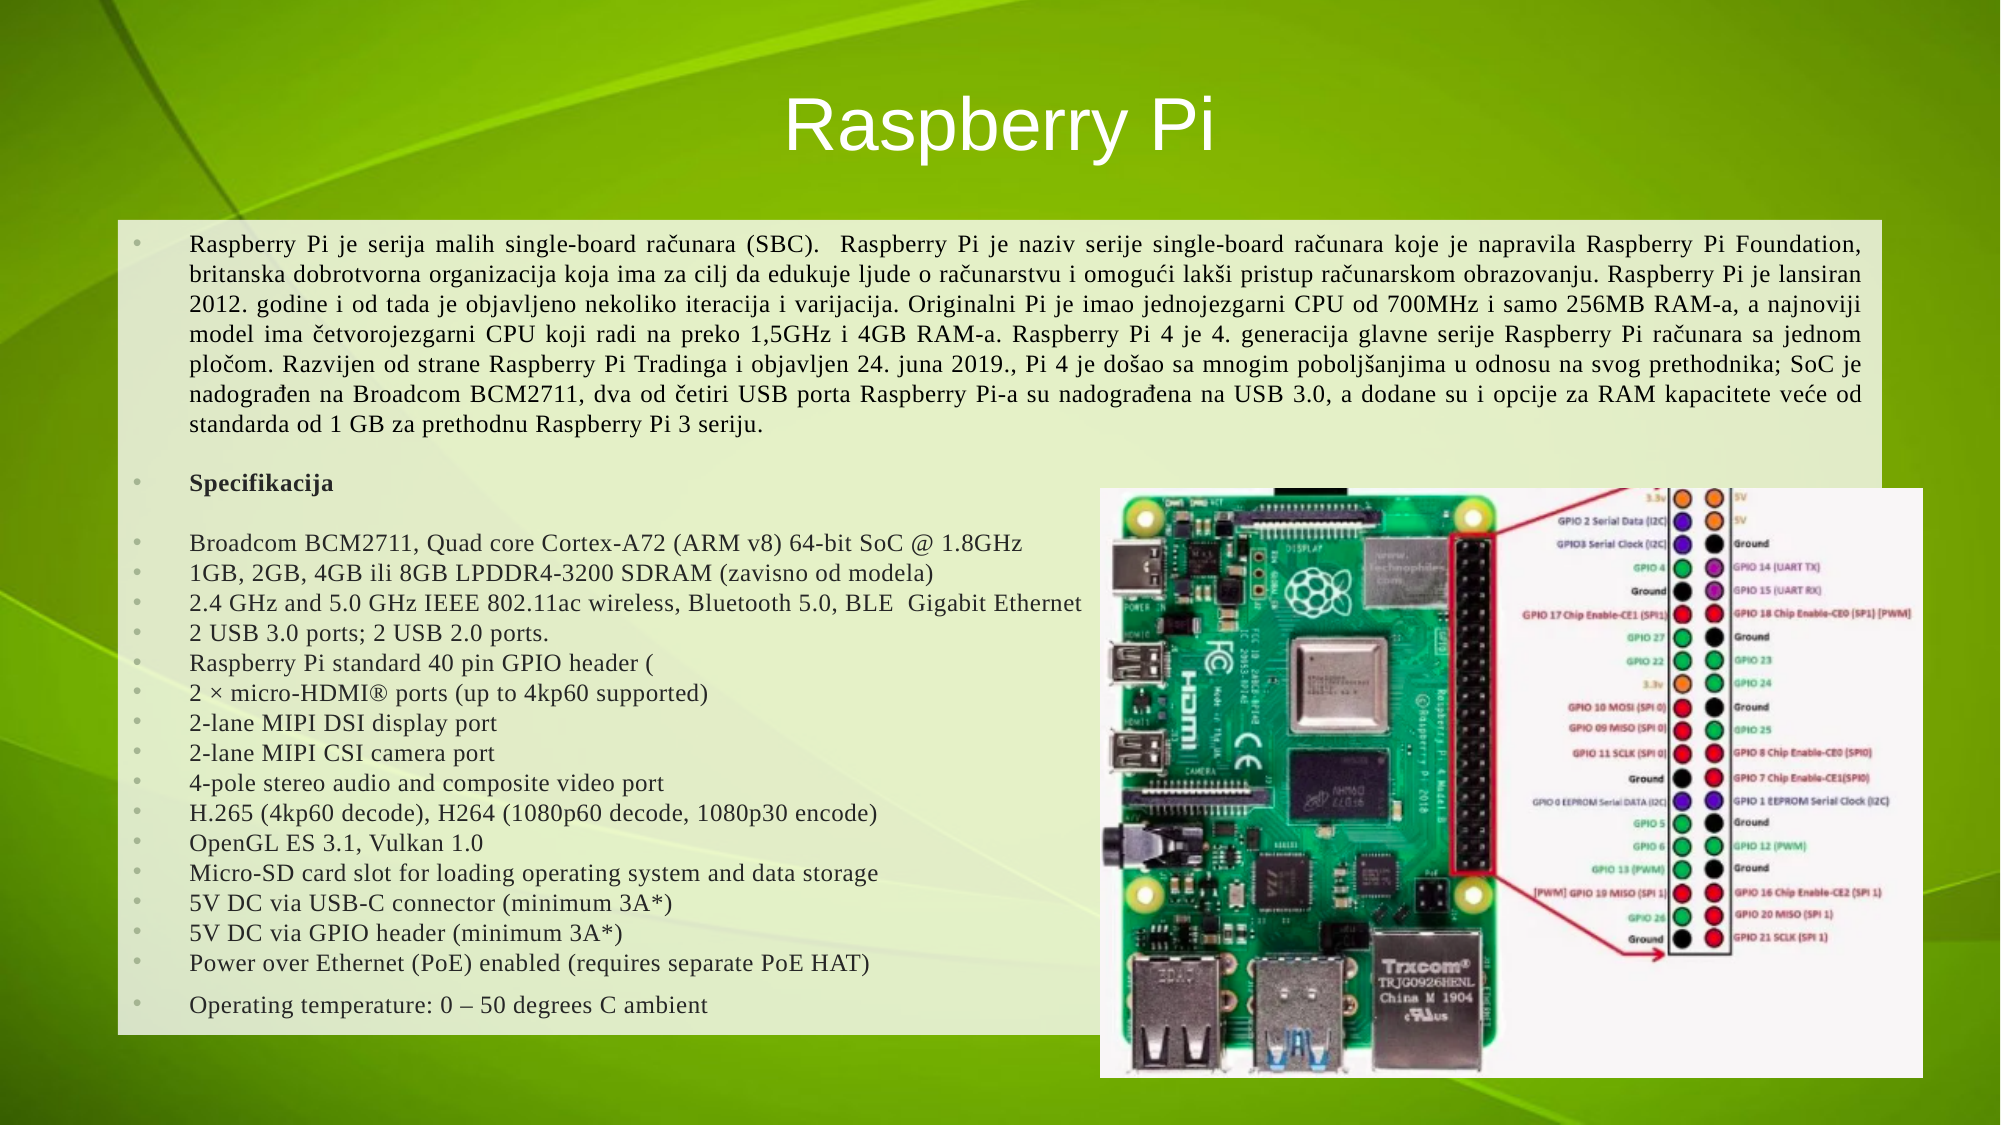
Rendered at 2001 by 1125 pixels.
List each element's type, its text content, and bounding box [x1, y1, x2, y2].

list Raspberry Pi je serija malih single-board računara (SBC). Raspberry Pi je naziv serije single-board računara koje je napravila Raspberry Pi Foundation, britanska dobrotvorna organizacija koja ima za cilj da edukuje ljude o računarstvu i omogući lakši pristup računarskom obrazovanju. Raspberry Pi je lansiran 2012. godine i od tada je objavljeno nekoliko iteracija i varijacija. Originalni Pi je imao jednojezgarni CPU od 700MHz i samo 256MB RAM-a, a najnoviji model ima četvorojezgarni CPU koji radi na preko 1,5GHz i 4GB RAM-a. Raspberry Pi 4 je 4. generacija glavne serije Raspberry Pi računara sa jednom pločom. Razvijen od strane Raspberry Pi Tradinga i objavljen 24. juna 2019., Pi 4 je došao sa mnogim poboljšanjima u odnosu na svog prethodnika; SoC je nadograđen na Broadcom BCM2711, dva od četiri USB porta Raspberry Pi-a su nadograđena na USB 3.0, a dodane su i opcije za RAM kapacitete veće od standarda od 1 GB za prethodnu Raspberry Pi 3 seriju. Specifikacija Broadcom BCM2711, Quad core Cortex-A72 (ARM v8) 64-bit SoC @ 1.8GHz 1GB, 2GB, 4GB ili 8GB LPDDR4-3200 SDRAM (zavisno od modela) 2.4 GHz and 5.0 GHz IEEE 802.11ac wireless, Bluetooth 5.0, BLE Gigabit Ethernet 2 USB 3.0 ports; 2 USB 2.0 ports. Raspberry Pi standard 40 pin GPIO header ( 2 × micro-HDMI® ports (up to 4kp60 supported) 2-lane MIPI DSI display port 2-lane MIPI CSI camera port 4-pole stereo audio and composite video port H.265 (4kp60 decode), H264 (1080p60 decode, 1080p30 encode) OpenGL ES 3.1, Vulkan 1.0 Micro-SD card slot for loading operating system and data storage 5V DC via USB-C connector (minimum 3A*) 5V DC via GPIO header (minimum 3A*) Power over Ethernet (PoE) enabled (requires separate PoE HAT) Operating temperature: 0 – 50 degrees C ambient [117, 219, 1882, 1035]
picture [0, 0, 2001, 1125]
title Raspberry Pi [117, 30, 1882, 173]
